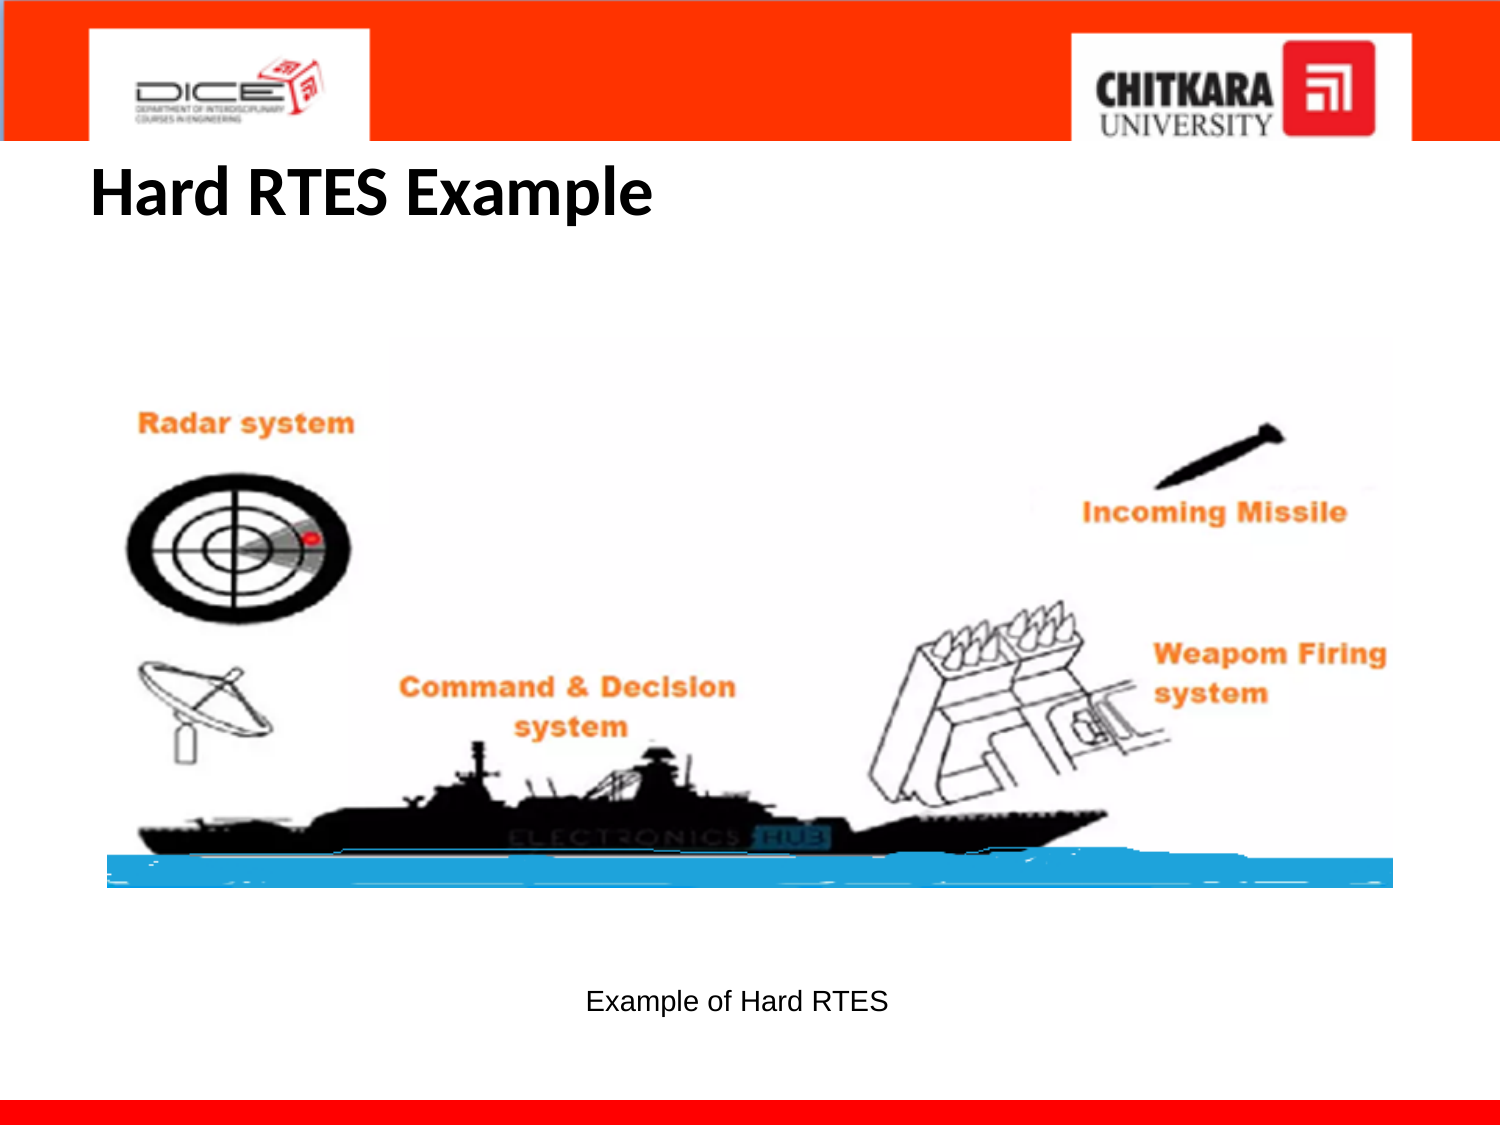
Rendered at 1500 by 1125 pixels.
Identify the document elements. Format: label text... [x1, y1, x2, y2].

picture [106, 337, 1394, 889]
list Hard RTES Example [0, 149, 1471, 1106]
picture [0, 0, 1500, 141]
text_box Example of Hard RTES [174, 974, 1300, 1025]
